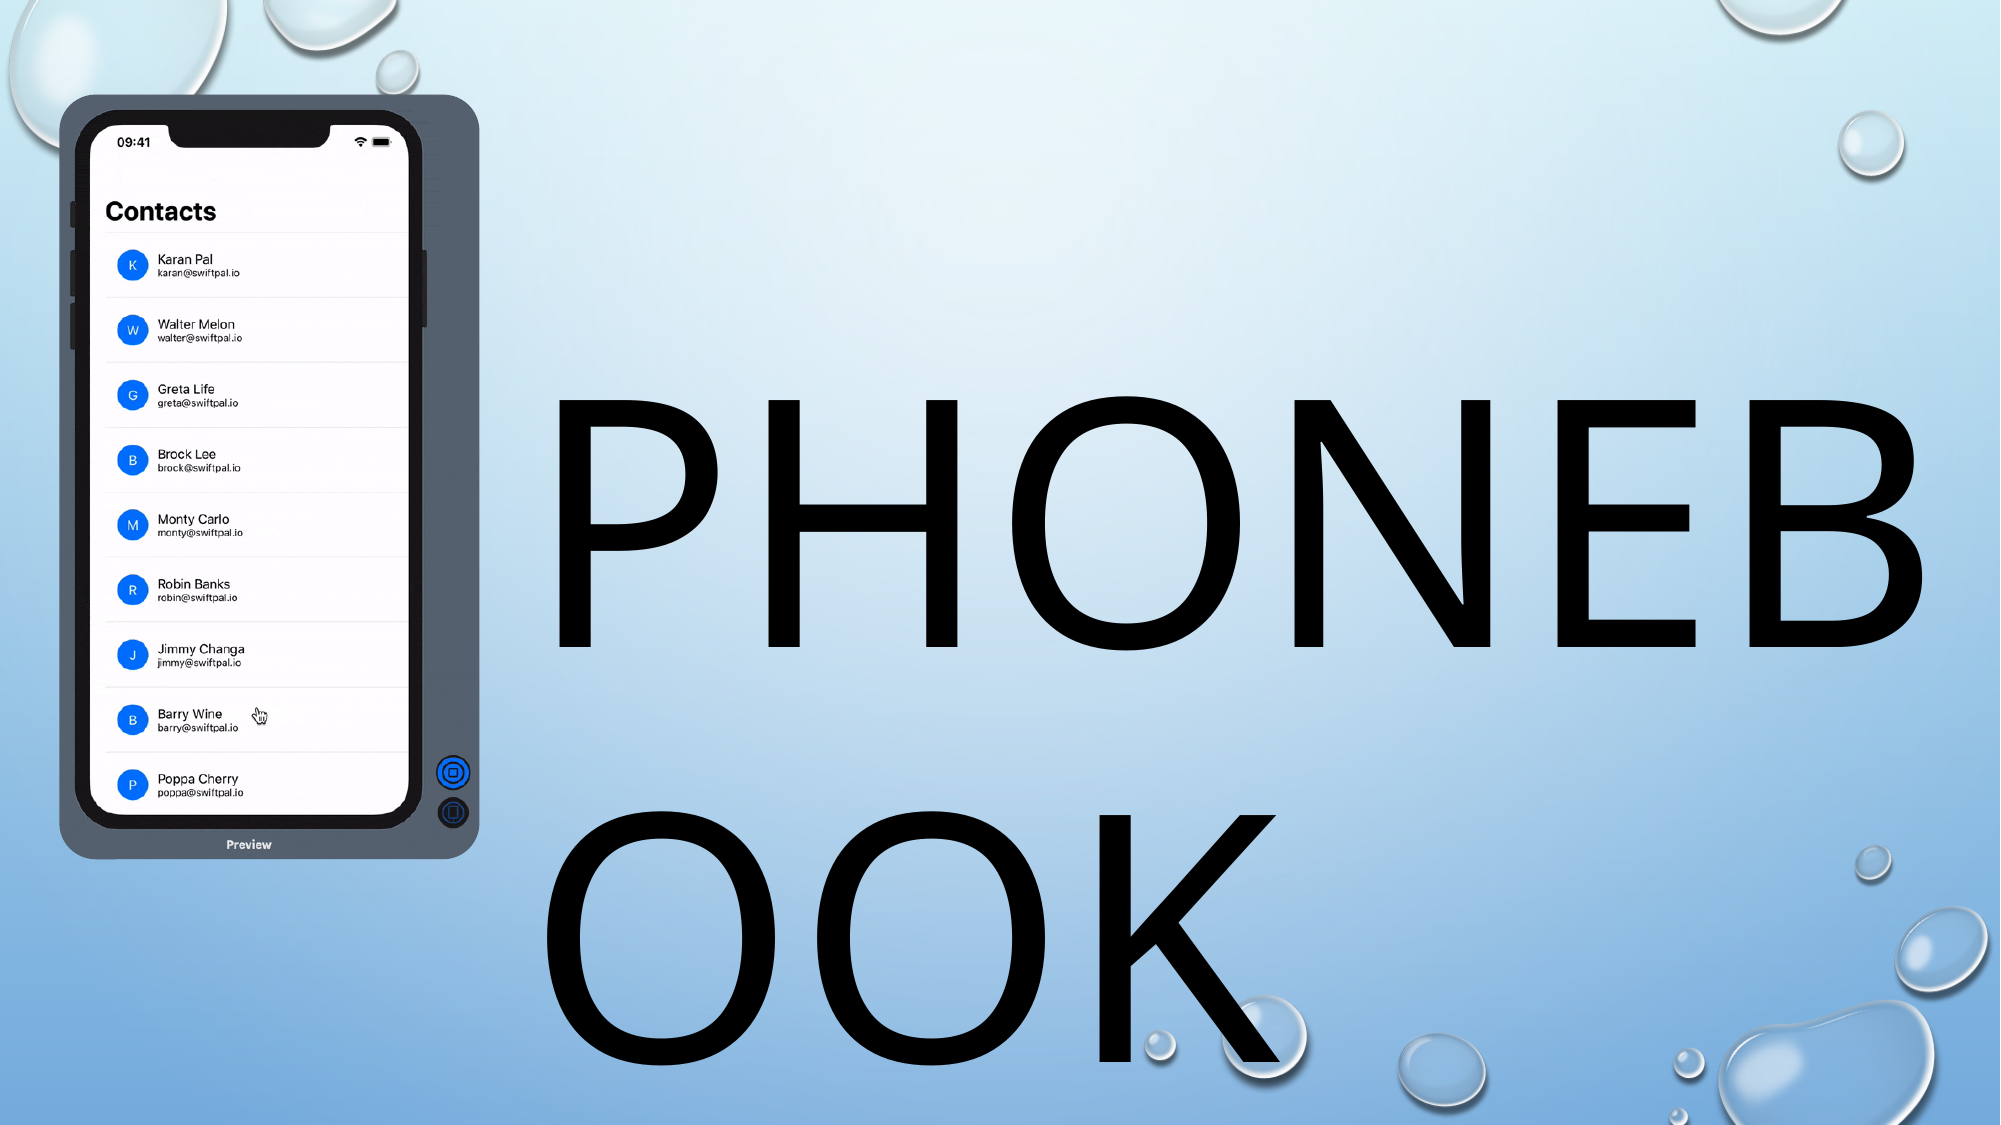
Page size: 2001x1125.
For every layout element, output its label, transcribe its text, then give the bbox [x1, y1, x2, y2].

picture [0, 0, 2000, 1125]
text_box PHONEBOOK [511, 294, 2000, 1125]
